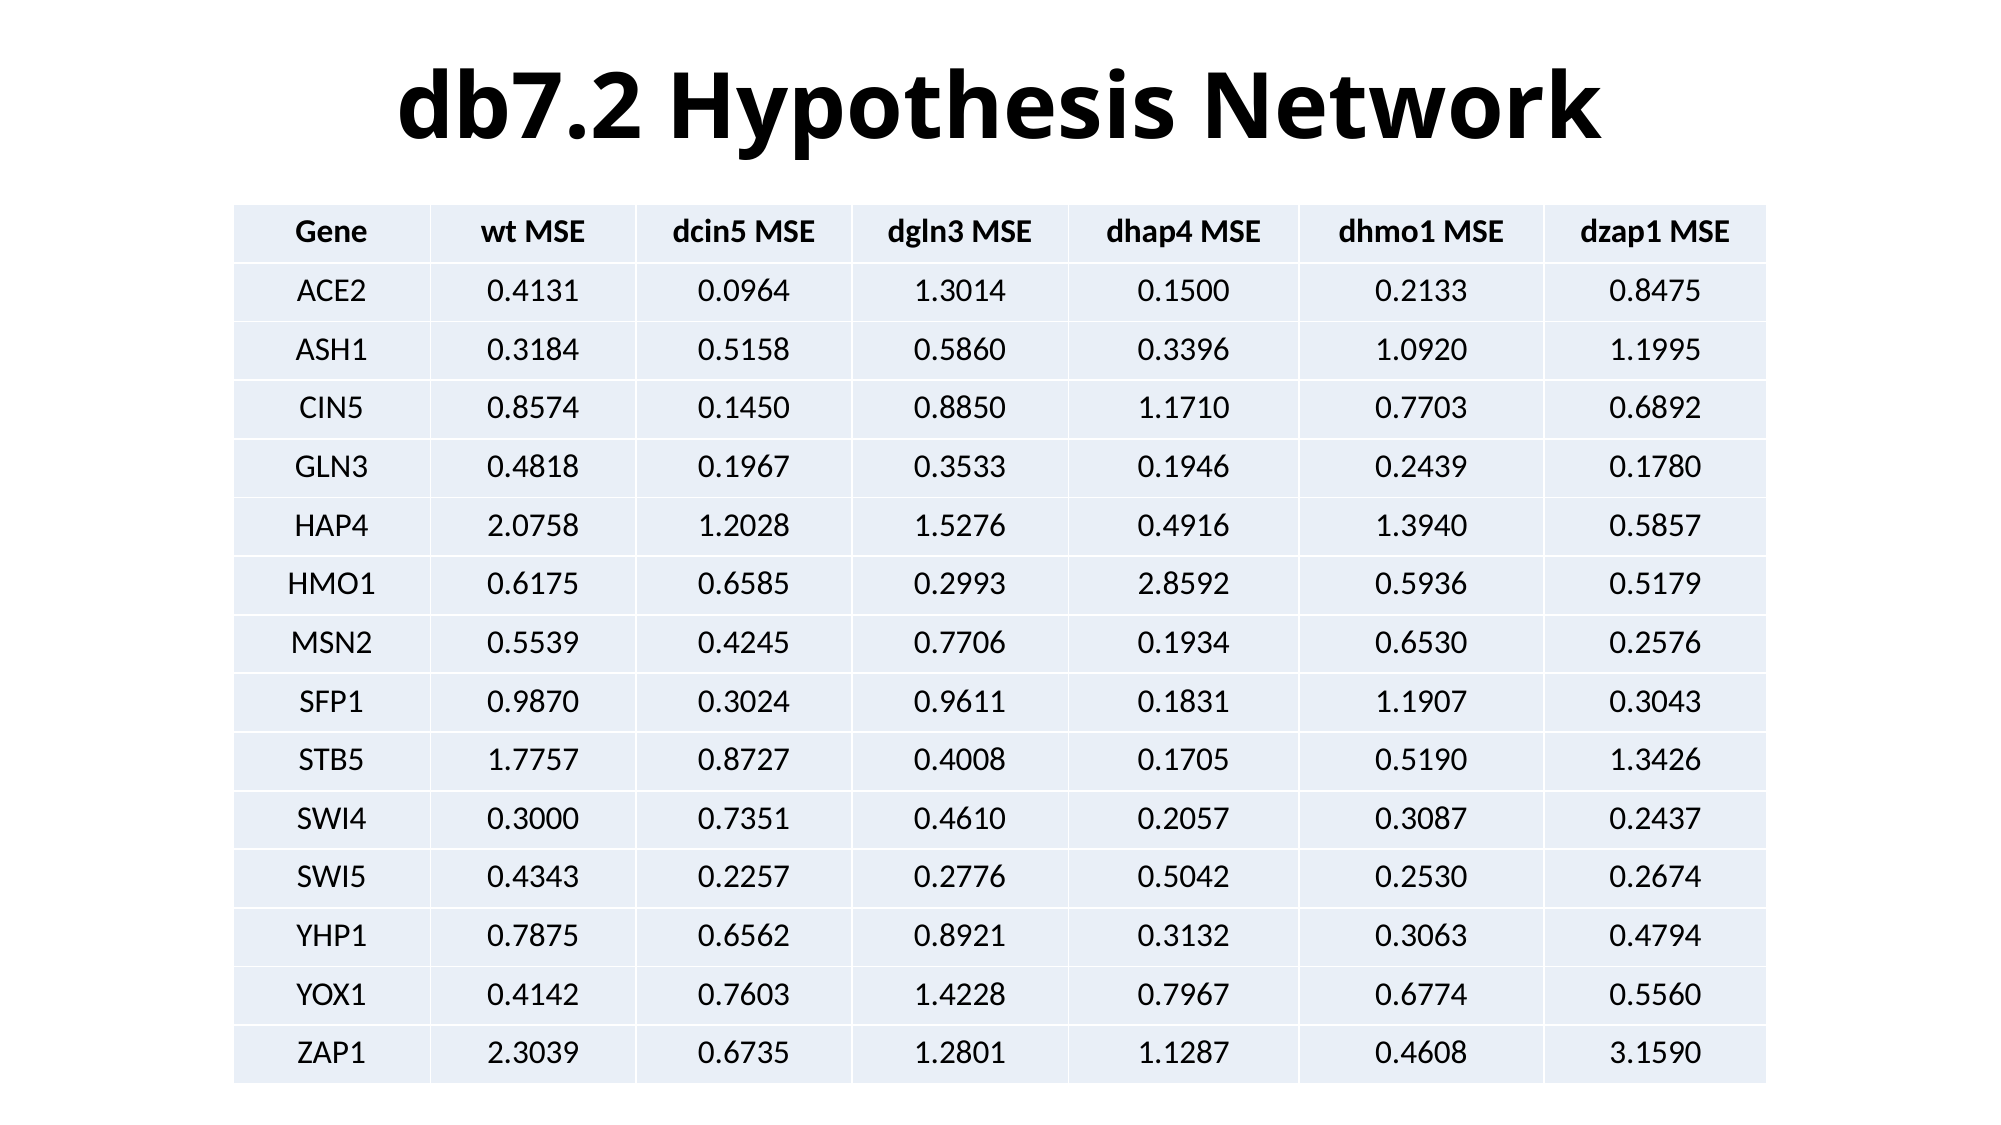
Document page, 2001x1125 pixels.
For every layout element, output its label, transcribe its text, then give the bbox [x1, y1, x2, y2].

table_cell 0.7706 [853, 616, 1068, 672]
table_cell 0.1934 [1069, 616, 1298, 672]
table_cell 0.3533 [853, 440, 1068, 497]
table_cell 1.2028 [637, 498, 851, 555]
table_cell 0.6530 [1300, 616, 1543, 672]
table_cell HMO1 [234, 557, 430, 614]
table_cell 0.7603 [637, 967, 851, 1024]
table_cell 0.4916 [1069, 498, 1298, 555]
table_cell 0.1450 [637, 381, 851, 438]
table_cell 0.5179 [1545, 557, 1766, 614]
table_cell YOX1 [234, 967, 430, 1024]
table_cell 0.6735 [637, 1026, 851, 1083]
table_cell 0.3024 [637, 674, 851, 731]
table_cell 0.3396 [1069, 322, 1298, 379]
table_header dhap4 MSE [1069, 205, 1298, 262]
table_cell 0.1831 [1069, 674, 1298, 731]
table_cell 1.2801 [853, 1026, 1068, 1083]
table_cell 0.3063 [1300, 909, 1543, 966]
table_header dhmo1 MSE [1300, 205, 1543, 262]
table_cell 0.8921 [853, 909, 1068, 966]
table_cell 0.3184 [431, 322, 635, 379]
table_cell 2.3039 [431, 1026, 635, 1083]
table_header wt MSE [431, 205, 635, 262]
table_cell 2.0758 [431, 498, 635, 555]
table_cell 1.5276 [853, 498, 1068, 555]
table_cell 0.2057 [1069, 792, 1298, 848]
table_cell 0.2439 [1300, 440, 1543, 497]
table_cell 0.1780 [1545, 440, 1766, 497]
table_cell 1.4228 [853, 967, 1068, 1024]
table_cell 0.4610 [853, 792, 1068, 848]
table_cell 0.4245 [637, 616, 851, 672]
table_cell 0.2993 [853, 557, 1068, 614]
table_cell 0.2776 [853, 850, 1068, 907]
table_cell 0.5190 [1300, 733, 1543, 790]
table_cell 0.2437 [1545, 792, 1766, 848]
table_cell SFP1 [234, 674, 430, 731]
table_cell ZAP1 [234, 1026, 430, 1083]
table_cell 1.3014 [853, 264, 1068, 321]
table_cell 0.4131 [431, 264, 635, 321]
table_cell 0.5539 [431, 616, 635, 672]
table_cell 0.0964 [637, 264, 851, 321]
table_cell 0.5857 [1545, 498, 1766, 555]
table_cell 0.4818 [431, 440, 635, 497]
table_cell ACE2 [234, 264, 430, 321]
table_cell 0.4008 [853, 733, 1068, 790]
table_cell CIN5 [234, 381, 430, 438]
table_cell 0.3000 [431, 792, 635, 848]
table_cell 0.6892 [1545, 381, 1766, 438]
table_header dgln3 MSE [853, 205, 1068, 262]
table_cell HAP4 [234, 498, 430, 555]
table_header dzap1 MSE [1545, 205, 1766, 262]
table_cell GLN3 [234, 440, 430, 497]
table_cell 0.2133 [1300, 264, 1543, 321]
table_cell 0.4142 [431, 967, 635, 1024]
table_cell 0.7875 [431, 909, 635, 966]
table_cell 0.7703 [1300, 381, 1543, 438]
table_cell 0.9870 [431, 674, 635, 731]
table_cell 1.1287 [1069, 1026, 1298, 1083]
table_cell 1.7757 [431, 733, 635, 790]
table_cell 0.9611 [853, 674, 1068, 731]
table_cell 0.1967 [637, 440, 851, 497]
table_cell 0.4608 [1300, 1026, 1543, 1083]
table_cell STB5 [234, 733, 430, 790]
table_cell 0.8850 [853, 381, 1068, 438]
table_cell 0.5560 [1545, 967, 1766, 1024]
table_cell 0.8727 [637, 733, 851, 790]
table_cell 1.3426 [1545, 733, 1766, 790]
table_cell SWI4 [234, 792, 430, 848]
table_cell 0.6175 [431, 557, 635, 614]
table_cell 0.2576 [1545, 616, 1766, 672]
table_cell SWI5 [234, 850, 430, 907]
table_cell 0.8574 [431, 381, 635, 438]
table_cell 0.5158 [637, 322, 851, 379]
table_cell 0.5042 [1069, 850, 1298, 907]
table_header dcin5 MSE [637, 205, 851, 262]
table_cell 0.5936 [1300, 557, 1543, 614]
table_cell 1.3940 [1300, 498, 1543, 555]
table_cell 0.6774 [1300, 967, 1543, 1024]
table_cell 1.1710 [1069, 381, 1298, 438]
table_cell 0.2530 [1300, 850, 1543, 907]
table_cell 0.5860 [853, 322, 1068, 379]
table_cell MSN2 [234, 616, 430, 672]
table_cell 1.0920 [1300, 322, 1543, 379]
table_cell 0.4794 [1545, 909, 1766, 966]
table_cell ASH1 [234, 322, 430, 379]
table_cell 0.6562 [637, 909, 851, 966]
table_cell 0.1946 [1069, 440, 1298, 497]
table_header Gene [234, 205, 430, 262]
table_cell 0.3132 [1069, 909, 1298, 966]
table_cell 1.1907 [1300, 674, 1543, 731]
table_cell 0.2674 [1545, 850, 1766, 907]
table_cell 3.1590 [1545, 1026, 1766, 1083]
title db7.2 Hypothesis Network [137, 0, 1863, 218]
table_cell 0.8475 [1545, 264, 1766, 321]
table_cell 0.4343 [431, 850, 635, 907]
table_cell 0.7351 [637, 792, 851, 848]
table_cell 0.1500 [1069, 264, 1298, 321]
table_cell 0.7967 [1069, 967, 1298, 1024]
table_cell 0.2257 [637, 850, 851, 907]
table_cell YHP1 [234, 909, 430, 966]
table_cell 0.1705 [1069, 733, 1298, 790]
table_cell 2.8592 [1069, 557, 1298, 614]
table_cell 0.6585 [637, 557, 851, 614]
table_cell 0.3087 [1300, 792, 1543, 848]
table_cell 0.3043 [1545, 674, 1766, 731]
table_cell 1.1995 [1545, 322, 1766, 379]
